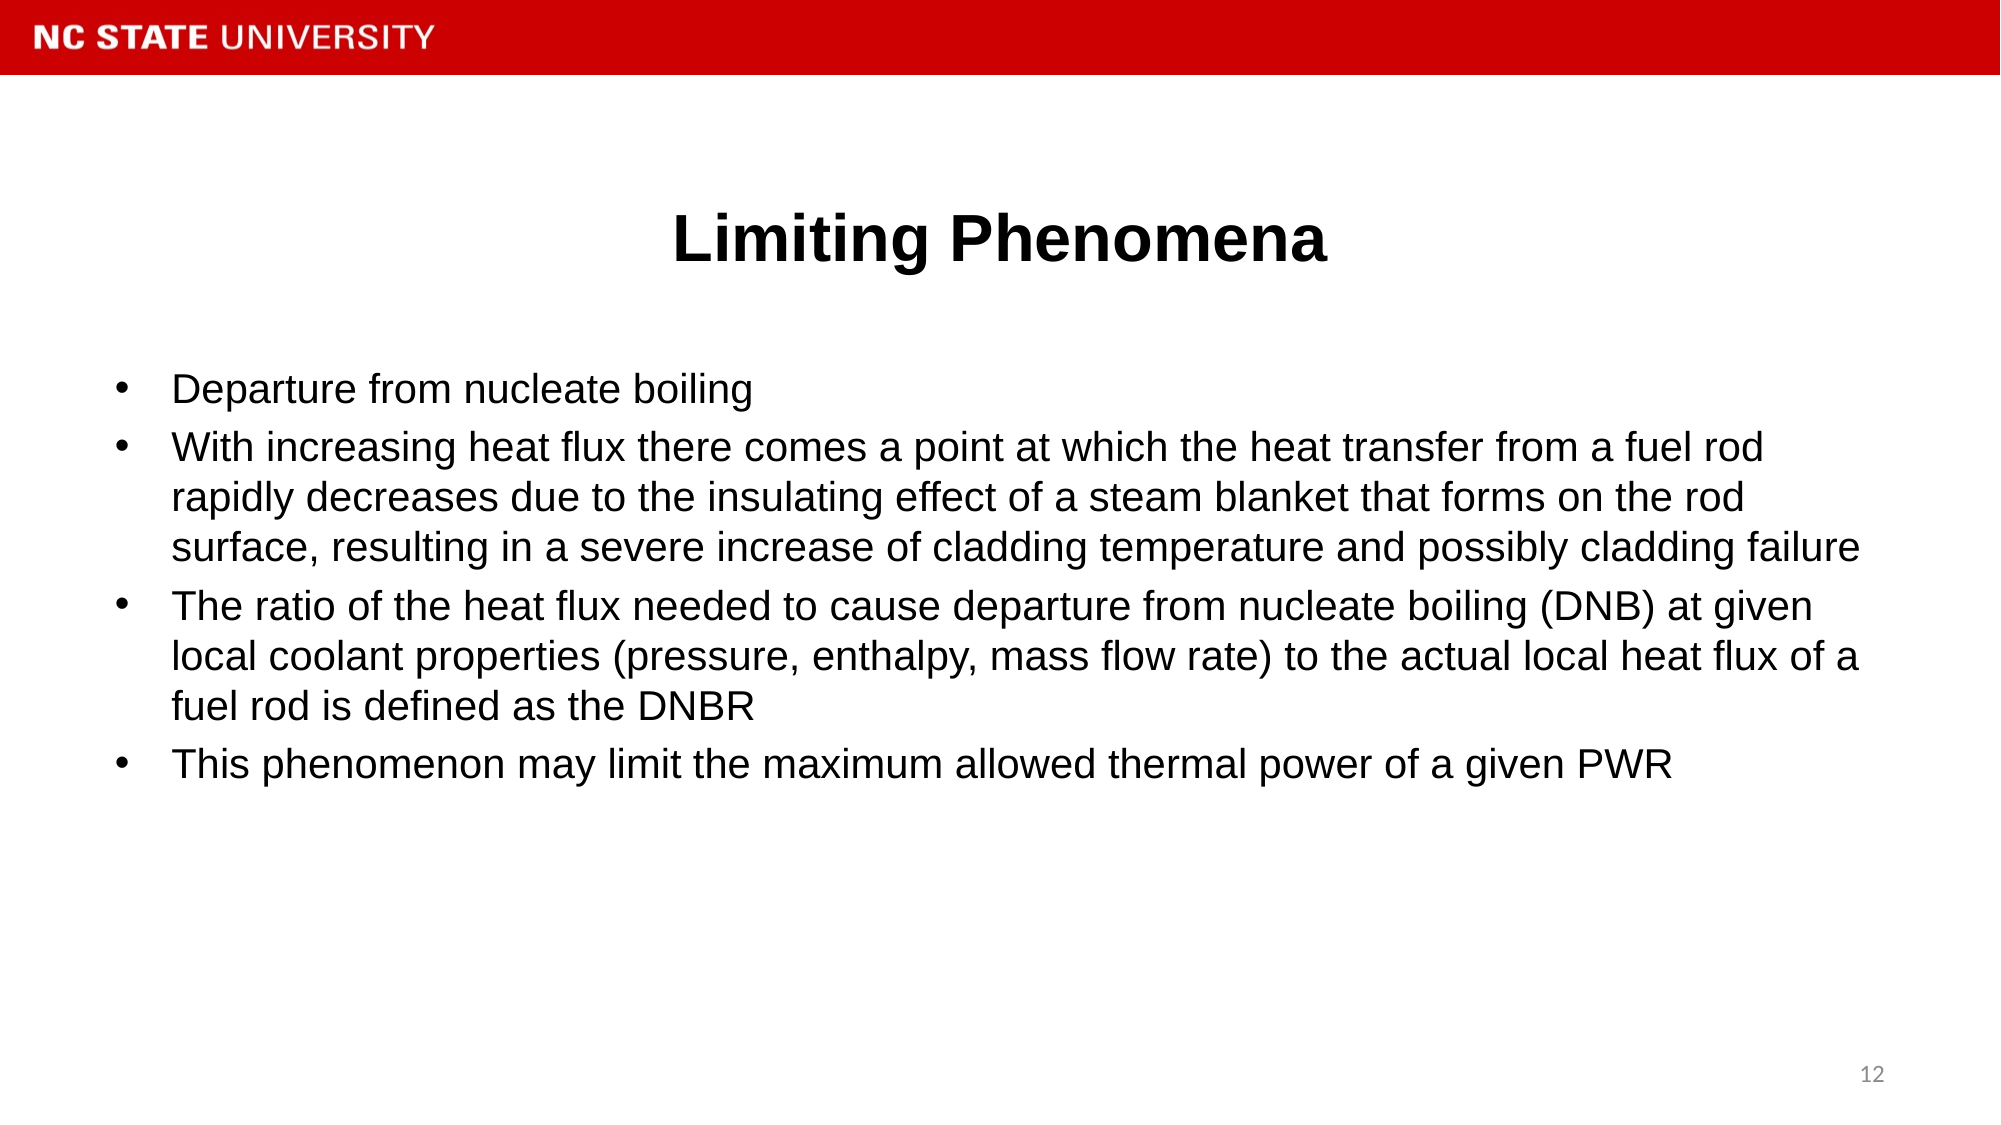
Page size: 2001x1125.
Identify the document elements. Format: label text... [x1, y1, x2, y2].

picture [0, 0, 2000, 75]
slide_number 12 [1433, 1042, 1900, 1103]
title Limiting Phenomena [99, 147, 1900, 323]
list Departure from nucleate boiling With increasing heat flux there comes a point at which the heat transfer from a fuel rod rapidly decreases due to the insulating effect of a steam blanket that forms on the rod surface, resulting in a severe increase of cladding temperature and possibly cladding failure The ratio of the heat flux needed to cause departure from nucleate boiling (DNB) at given local coolant properties (pressure, enthalpy, mass flow rate) to the actual local heat flux of a fuel rod is defined as the DNBR This phenomenon may limit the maximum allowed thermal power of a given PWR [99, 354, 1900, 1005]
